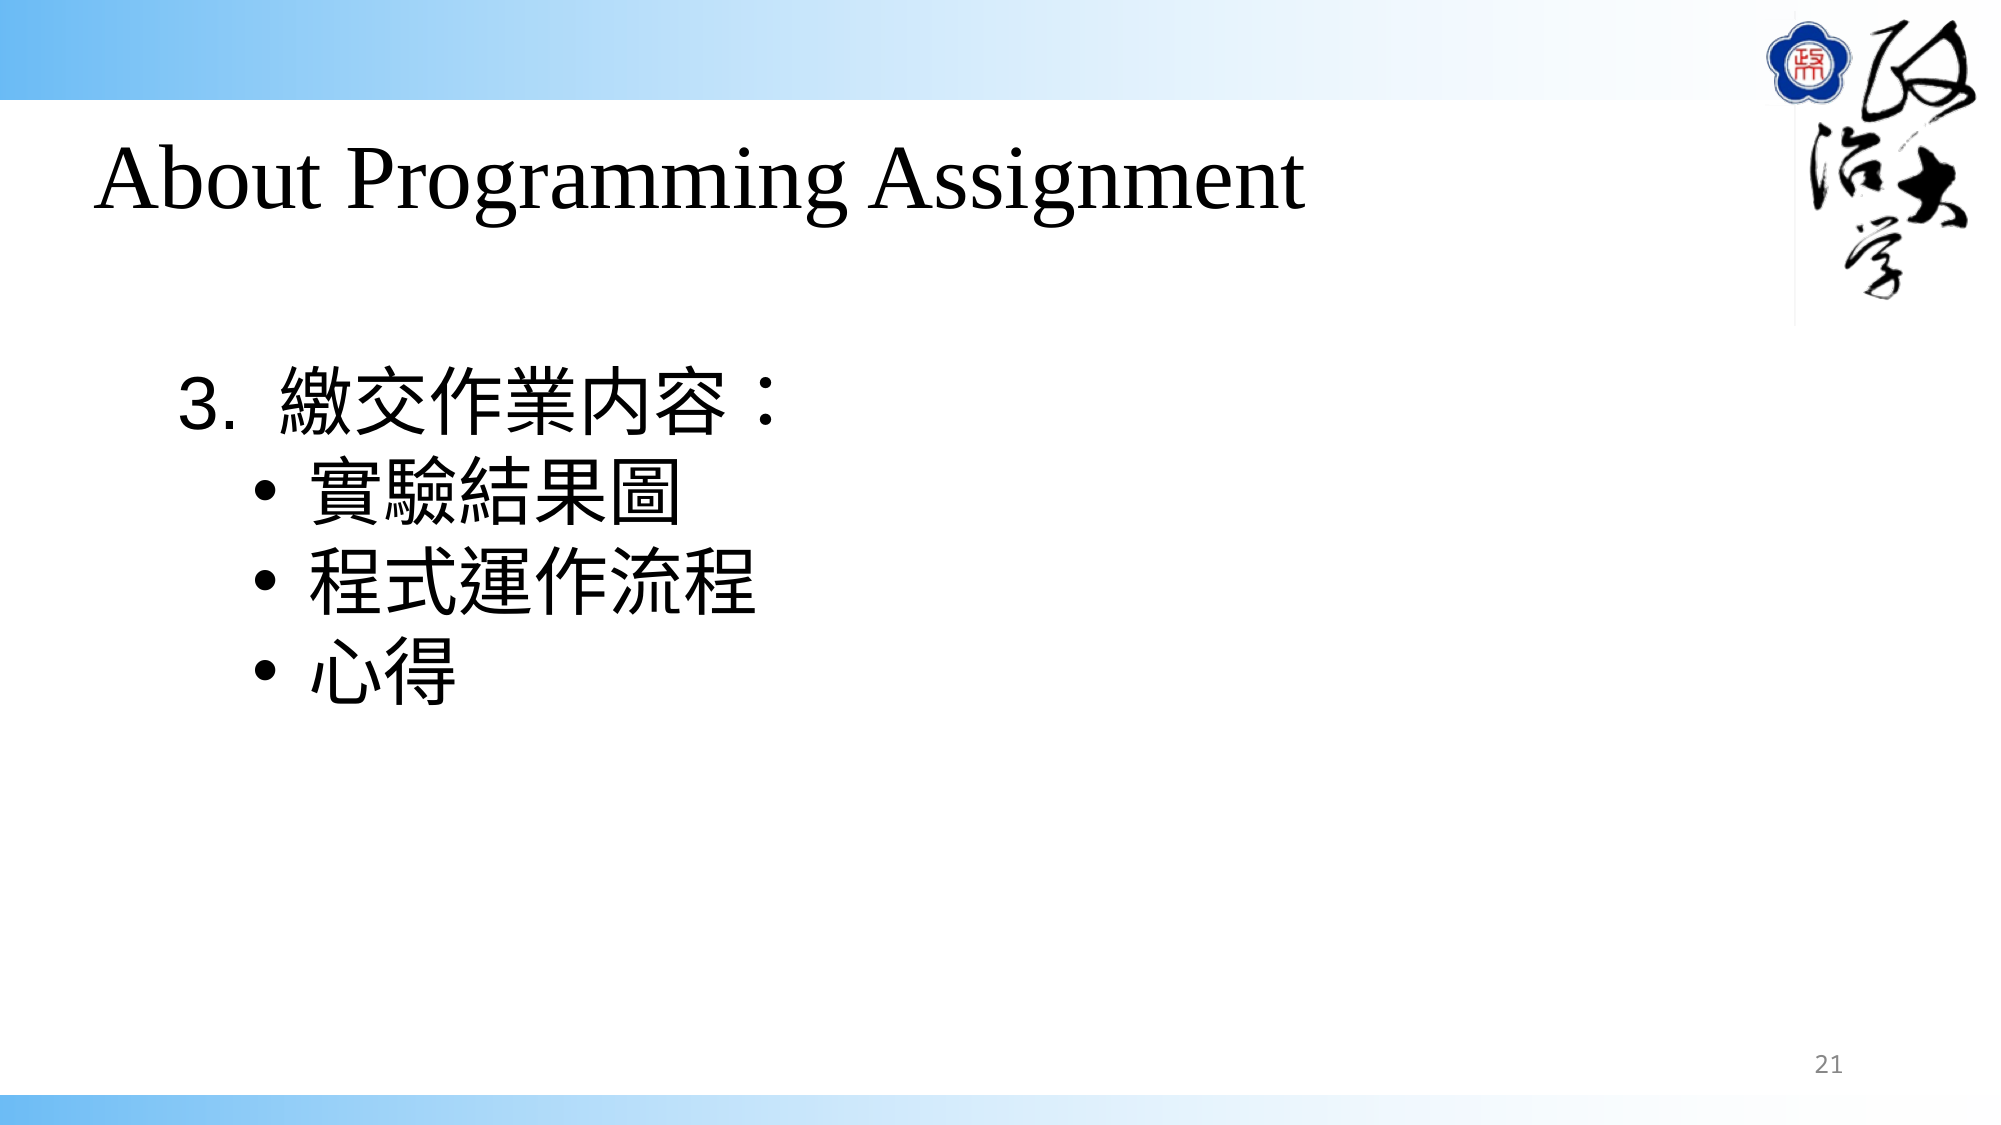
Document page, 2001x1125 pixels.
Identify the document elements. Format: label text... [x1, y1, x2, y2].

picture [1765, 11, 1983, 326]
text_box 3. 繳交作業内容： 實驗結果圖 程式運作流程 心得 [162, 347, 1163, 722]
text_box About Programming Assignment [78, 69, 1804, 288]
